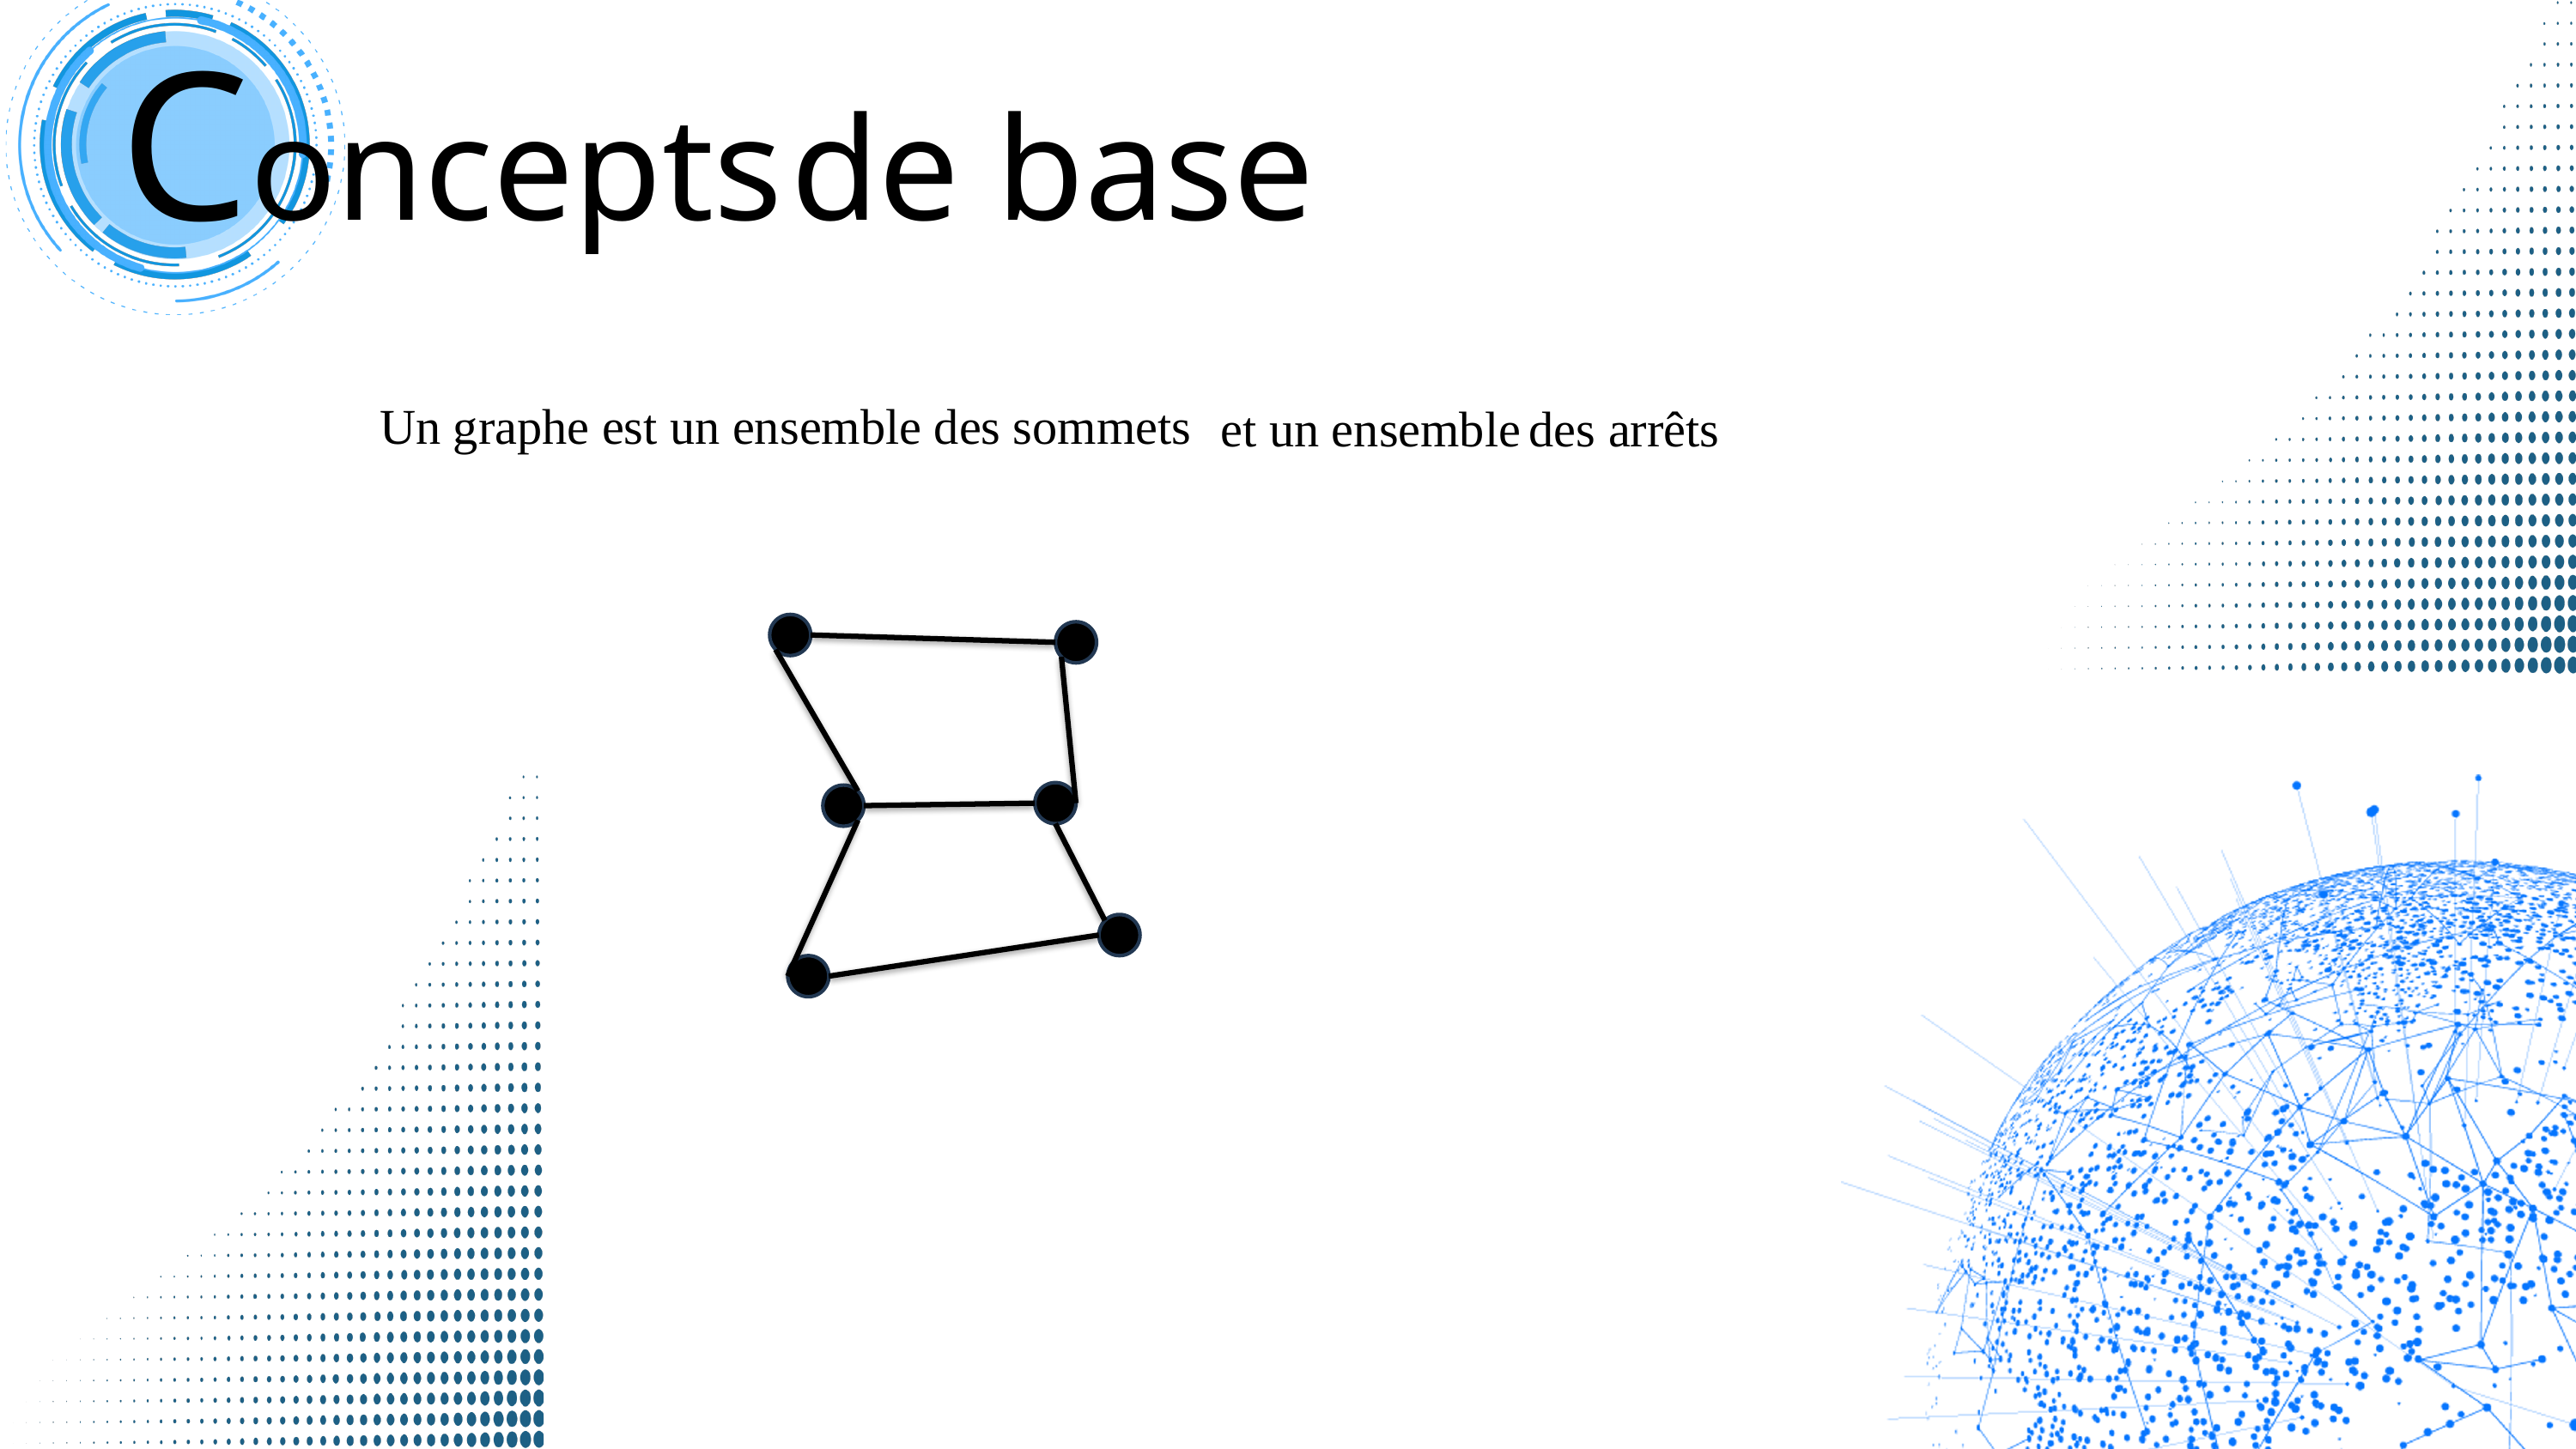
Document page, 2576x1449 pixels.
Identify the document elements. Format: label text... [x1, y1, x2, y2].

text_box [821, 793, 866, 821]
text_box [768, 612, 813, 650]
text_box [863, 803, 1036, 806]
text_box [1054, 620, 1099, 664]
text_box [0, 774, 544, 1449]
text_box [5, 0, 345, 315]
text_box [2034, 0, 2576, 675]
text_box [1060, 656, 1077, 803]
text_box [1841, 774, 2576, 1449]
text_box Concepts de base [107, 8, 1602, 306]
text_box [1097, 912, 1142, 958]
text_box [787, 983, 829, 999]
text_box Un graphe est un ensemble des sommets [367, 379, 1227, 461]
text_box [775, 649, 859, 791]
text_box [829, 935, 1099, 977]
text_box [1033, 780, 1078, 825]
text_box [787, 820, 859, 977]
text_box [810, 634, 1056, 643]
text_box et un ensemble des arrêts [1207, 381, 1768, 464]
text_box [1054, 823, 1105, 921]
